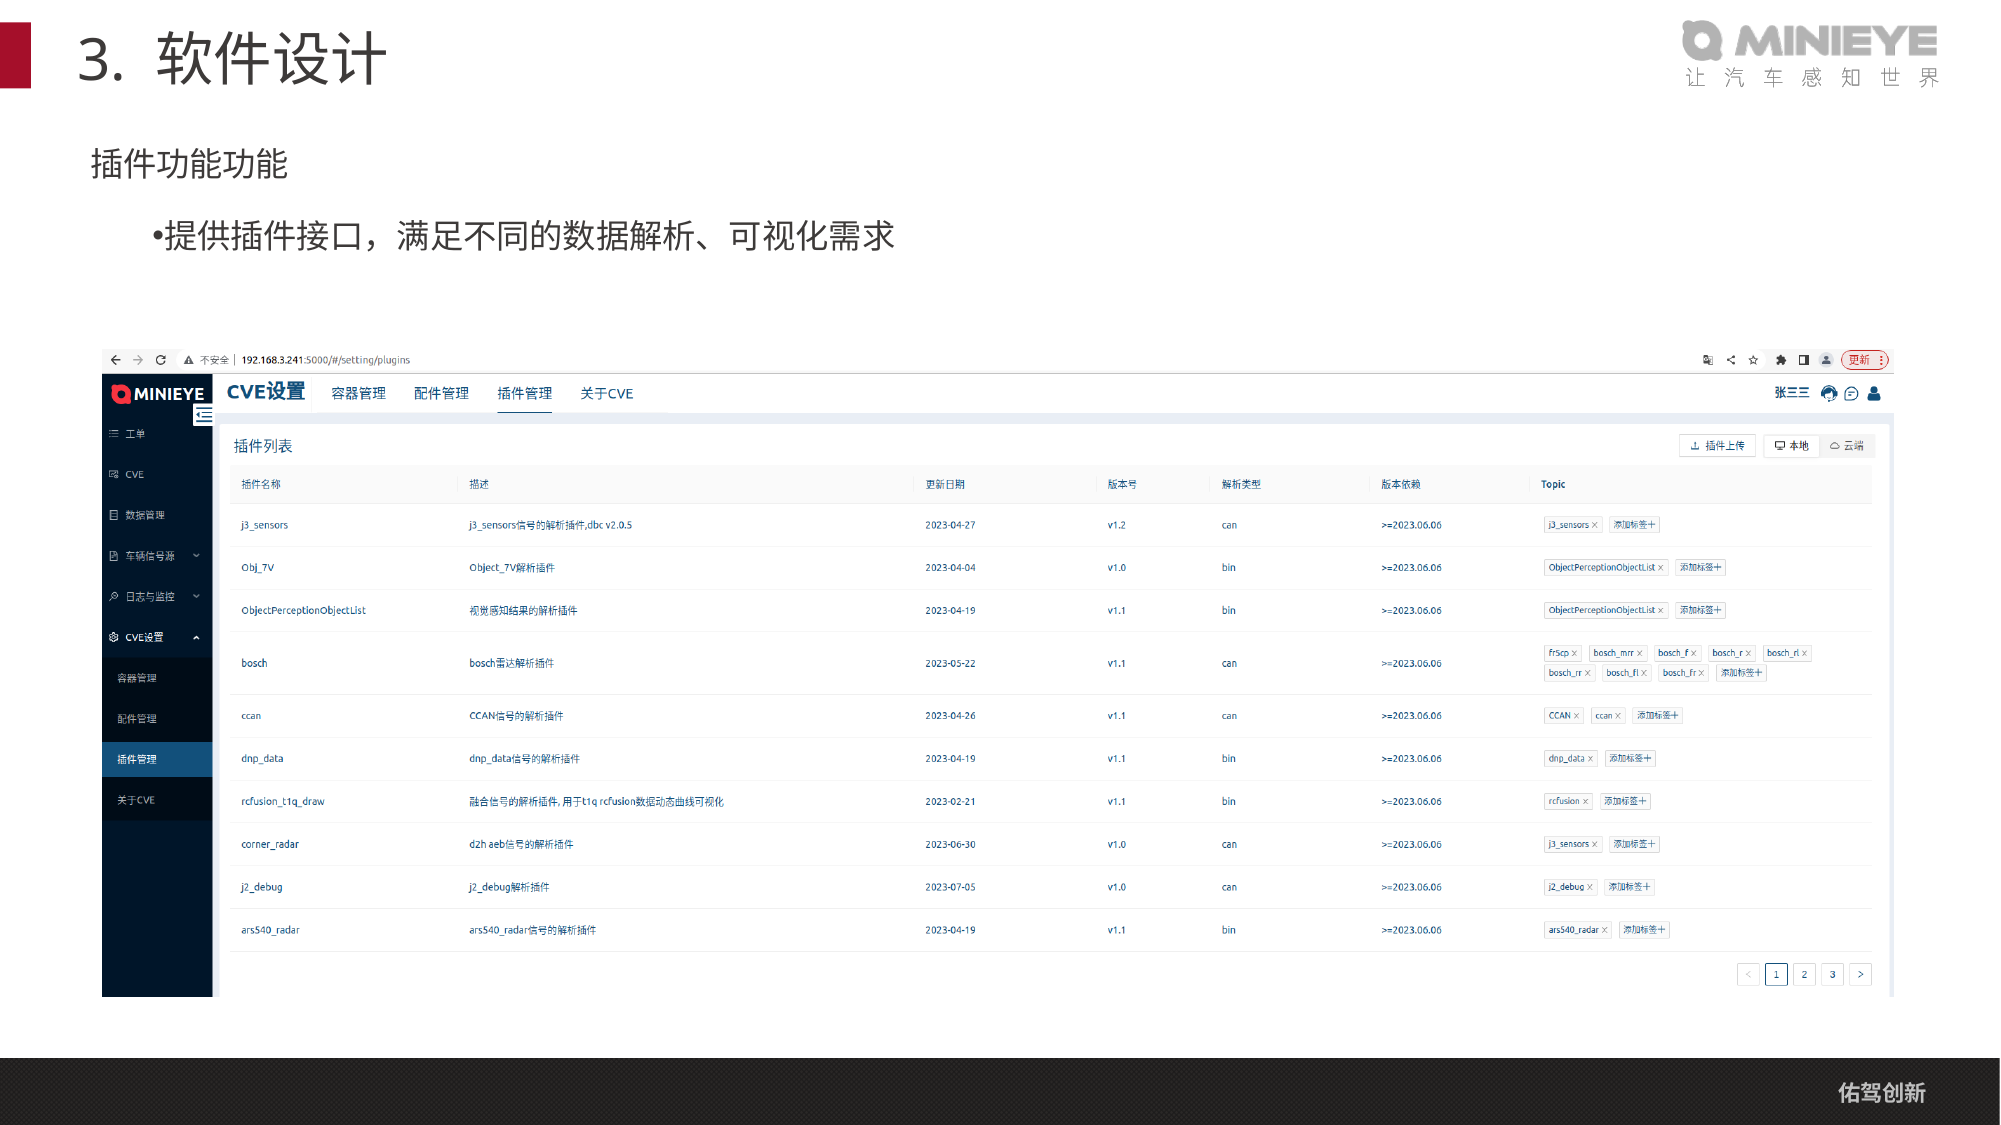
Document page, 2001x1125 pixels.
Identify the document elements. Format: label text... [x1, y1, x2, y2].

title 3. 软件设计 [62, 13, 1649, 101]
picture [102, 349, 1894, 998]
picture [0, 1058, 2000, 1125]
text_box 插件功能功能 [75, 115, 1088, 261]
text_box 提供插件接口，满足不同的数据解析、可视化需求 [137, 208, 1721, 314]
picture [1670, 20, 1983, 103]
